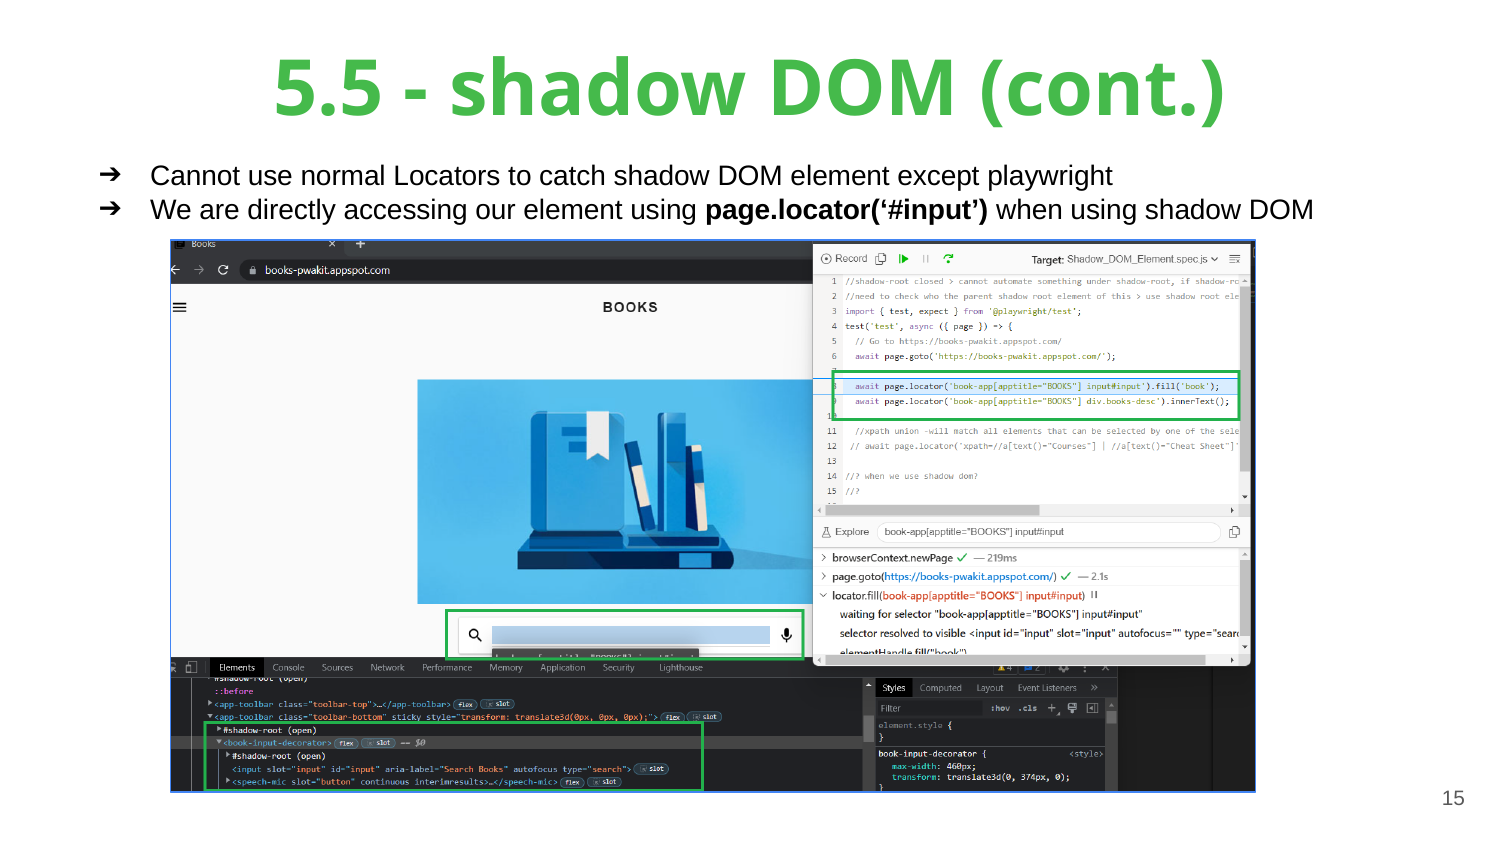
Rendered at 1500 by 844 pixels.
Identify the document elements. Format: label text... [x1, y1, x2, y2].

title 5.5 - shadow DOM (cont.) [51, 22, 1449, 117]
picture [170, 240, 1255, 792]
text_box Cannot use normal Locators to catch shadow DOM element except playwright We are directly accessing our element using page.locator(‘#input’) when using shadow DOM [60, 142, 1500, 240]
slide_number ‹#› [1389, 764, 1480, 830]
